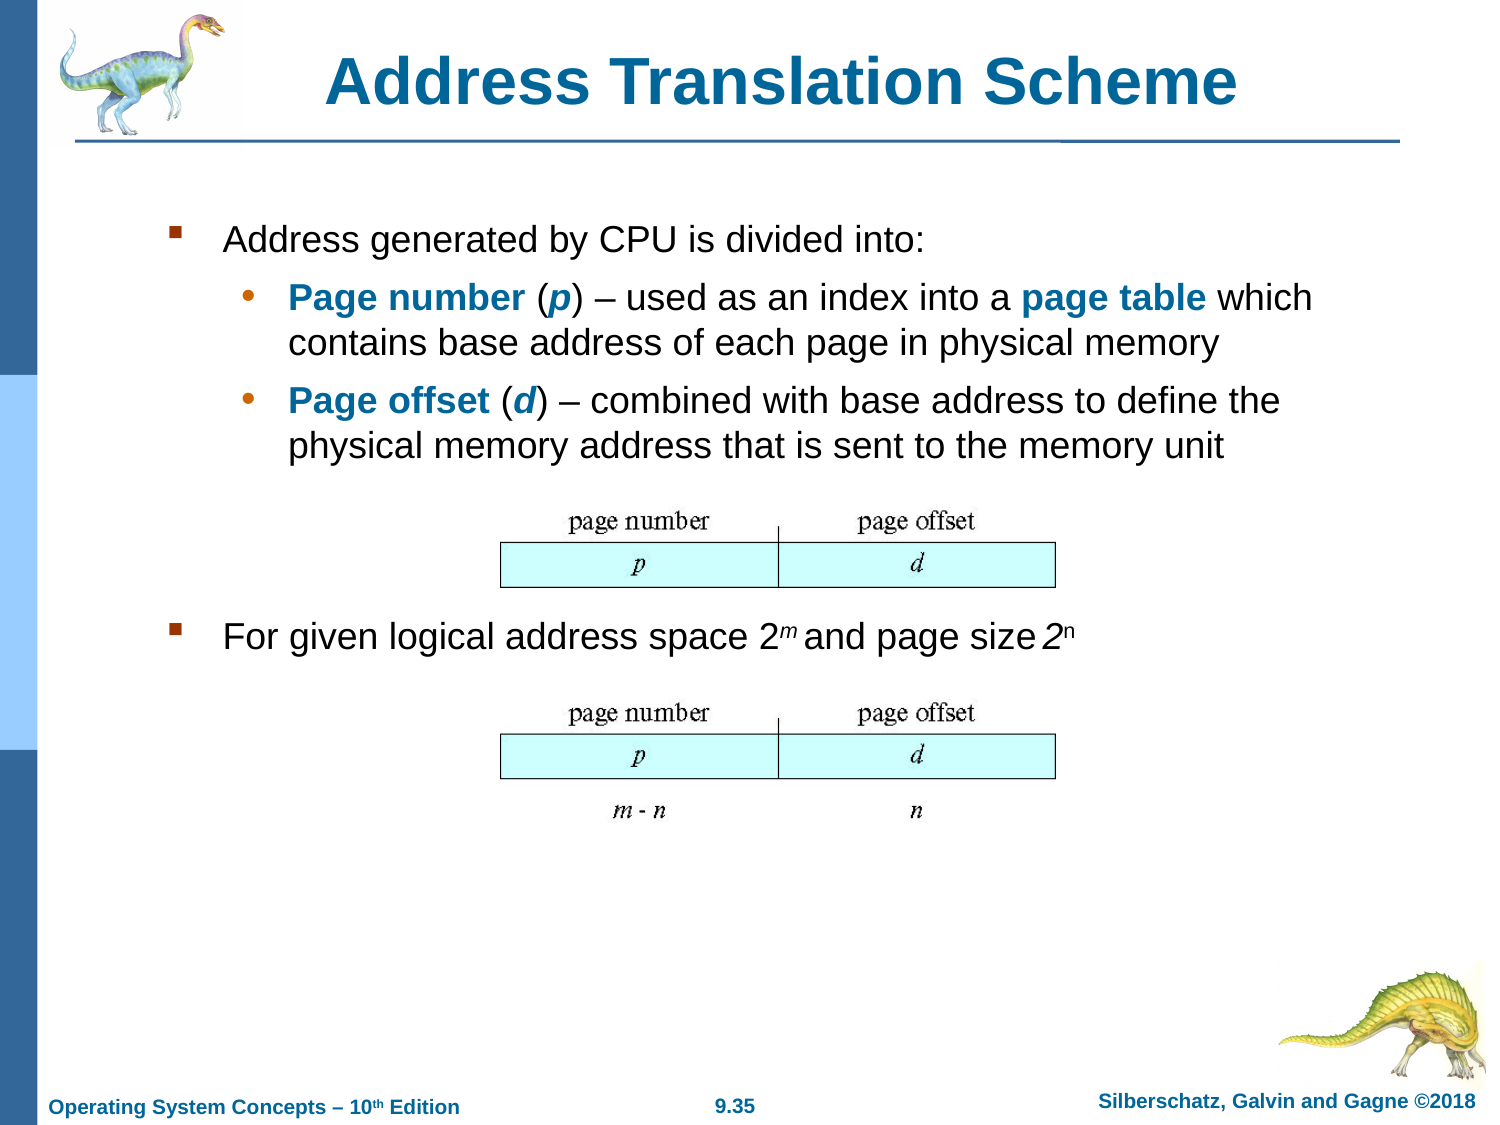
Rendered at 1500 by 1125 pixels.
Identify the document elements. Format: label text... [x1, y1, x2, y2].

picture [1275, 959, 1486, 1090]
picture [499, 506, 1056, 588]
list Address generated by CPU is divided into: Page number (p) – used as an index into a page table which contains base address of each page in physical memory Page offset (d) – combined with base address to define the physical memory address that is sent to the memory unit For given logical address space 2m and page size 2n [151, 207, 1349, 943]
picture [46, 0, 243, 149]
picture [499, 698, 1056, 827]
title Address Translation Scheme [138, 30, 1425, 125]
